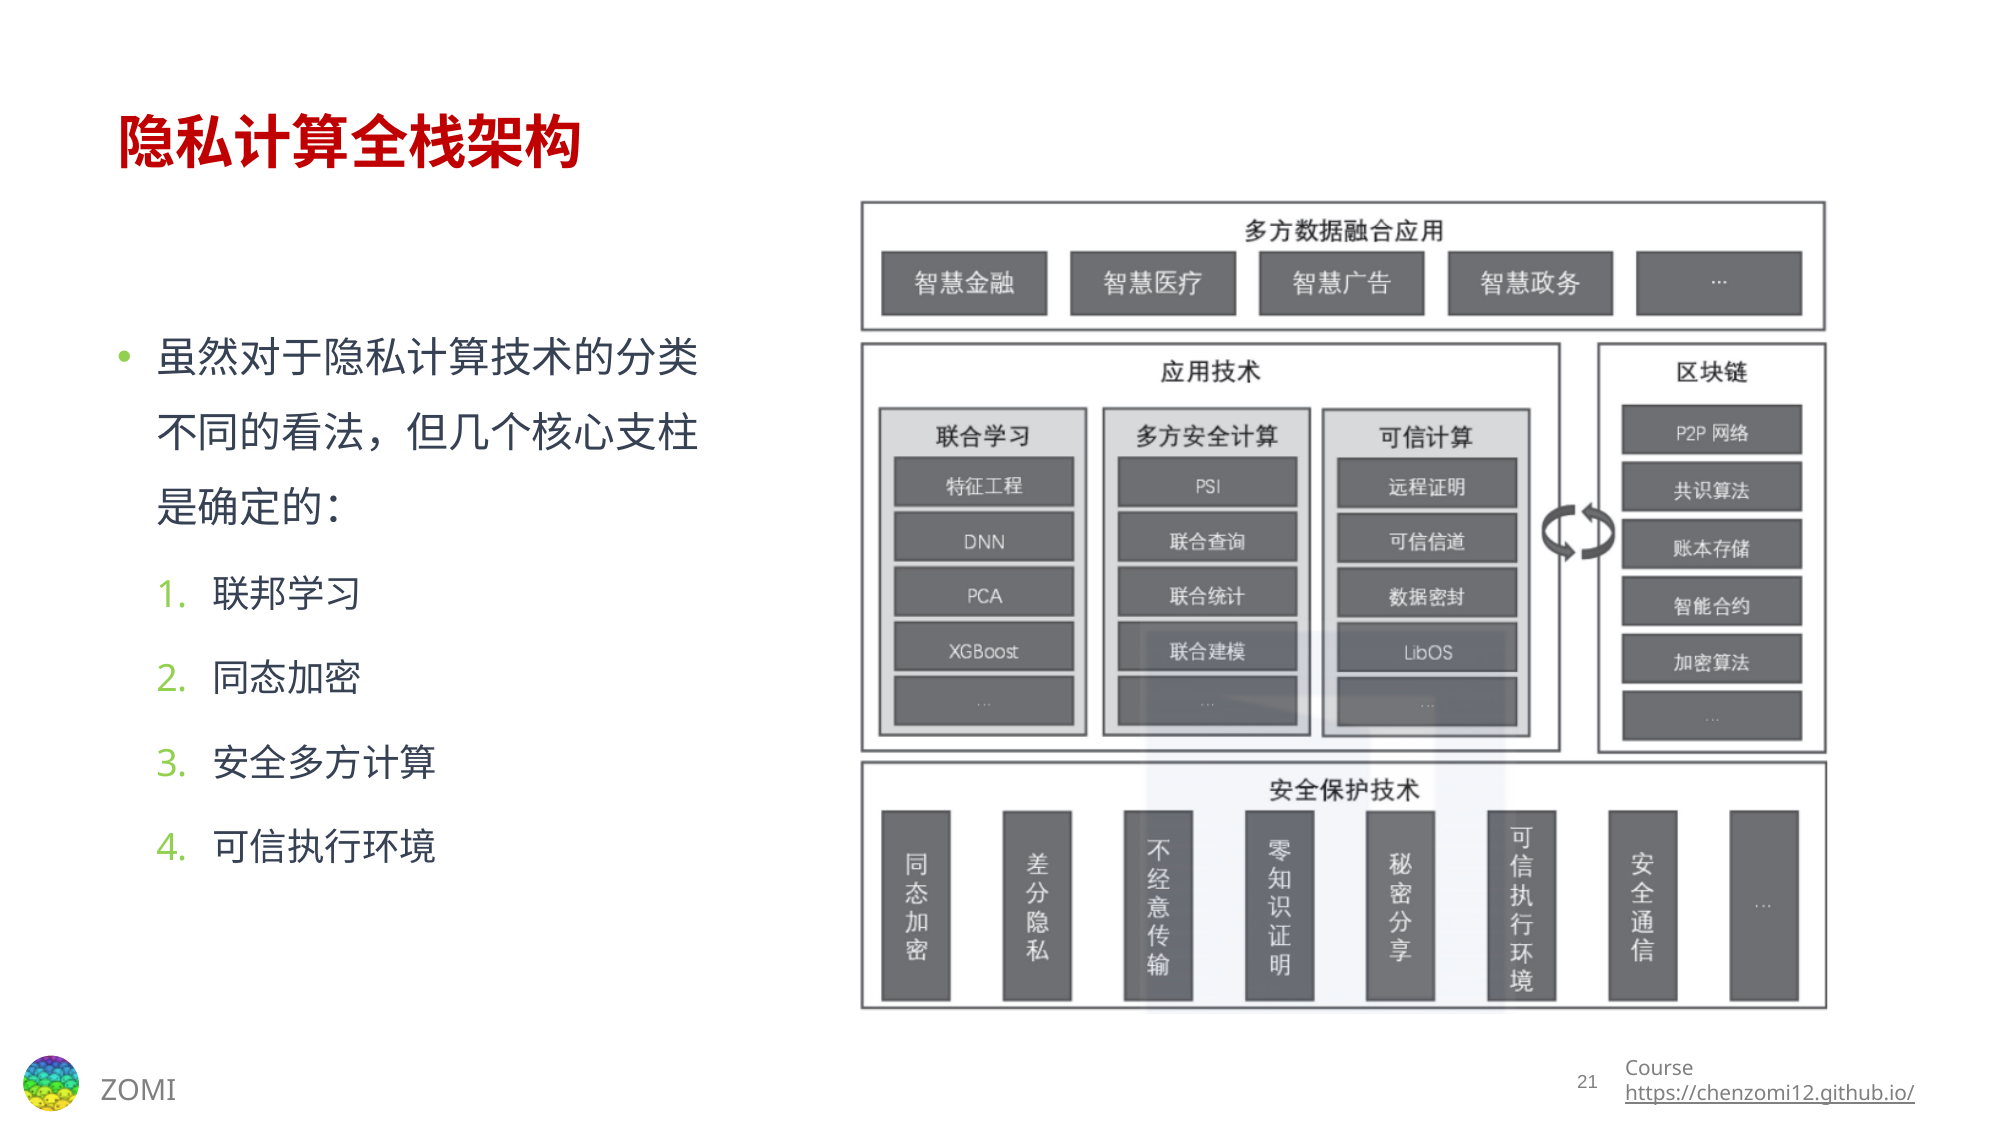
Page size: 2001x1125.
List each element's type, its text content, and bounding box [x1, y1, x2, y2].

title 隐私计算全栈架构 [102, 91, 1901, 189]
picture [24, 1056, 78, 1111]
picture [858, 199, 1831, 1014]
list 虽然对于隐私计算技术的分类不同的看法，但几个核心支柱是确定的： 联邦学习 同态加密 安全多方计算 可信执行环境 [102, 223, 732, 1043]
